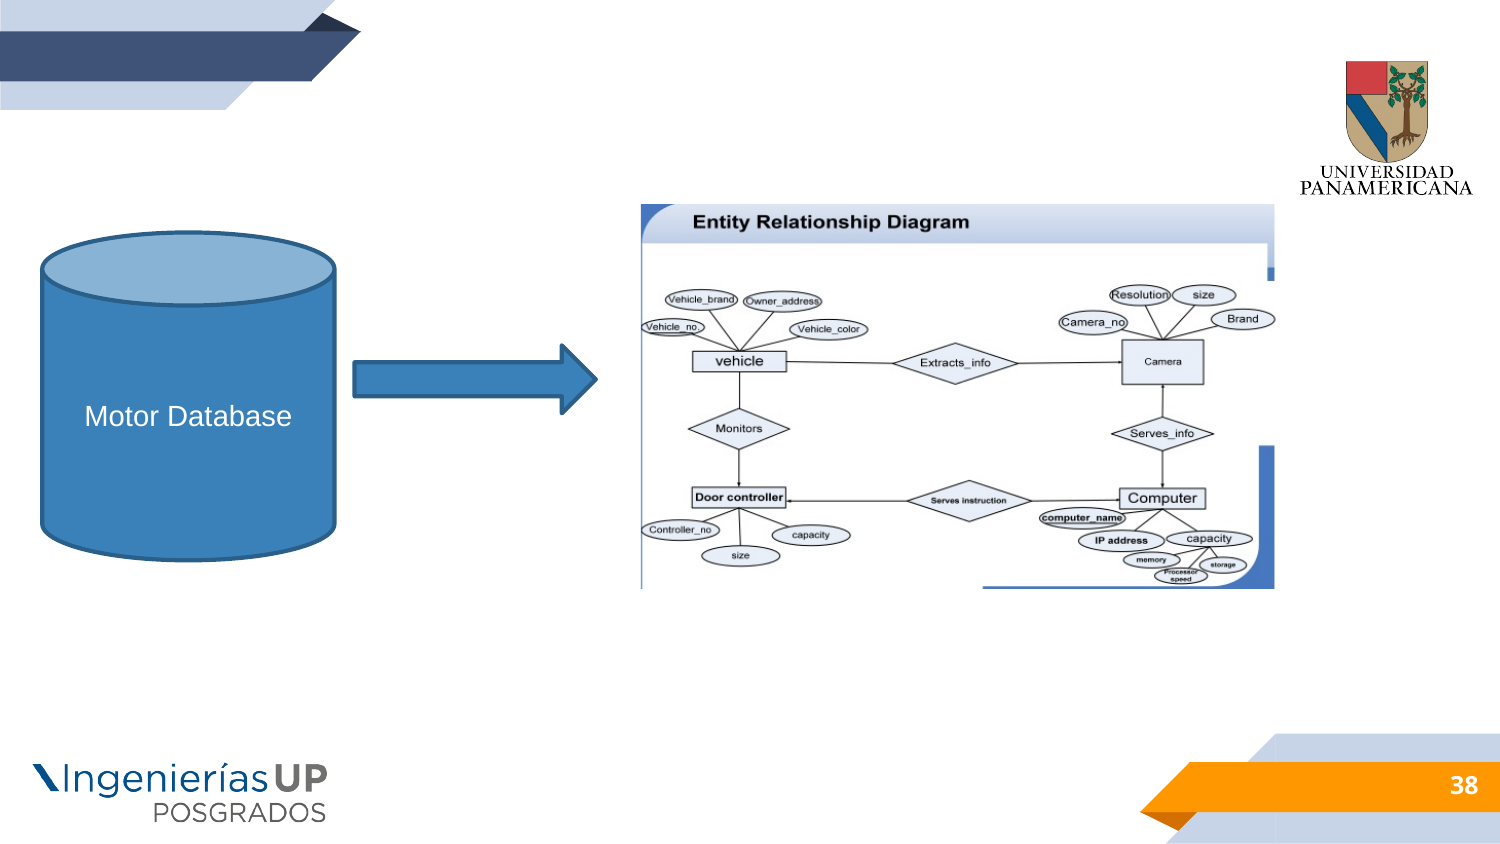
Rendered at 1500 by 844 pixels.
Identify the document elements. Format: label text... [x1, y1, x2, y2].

picture [640, 204, 1279, 589]
text_box [352, 343, 598, 416]
text_box Motor Database [40, 230, 337, 563]
picture [1286, 44, 1490, 210]
picture [15, 737, 344, 844]
slide_number 38 [1249, 760, 1494, 813]
